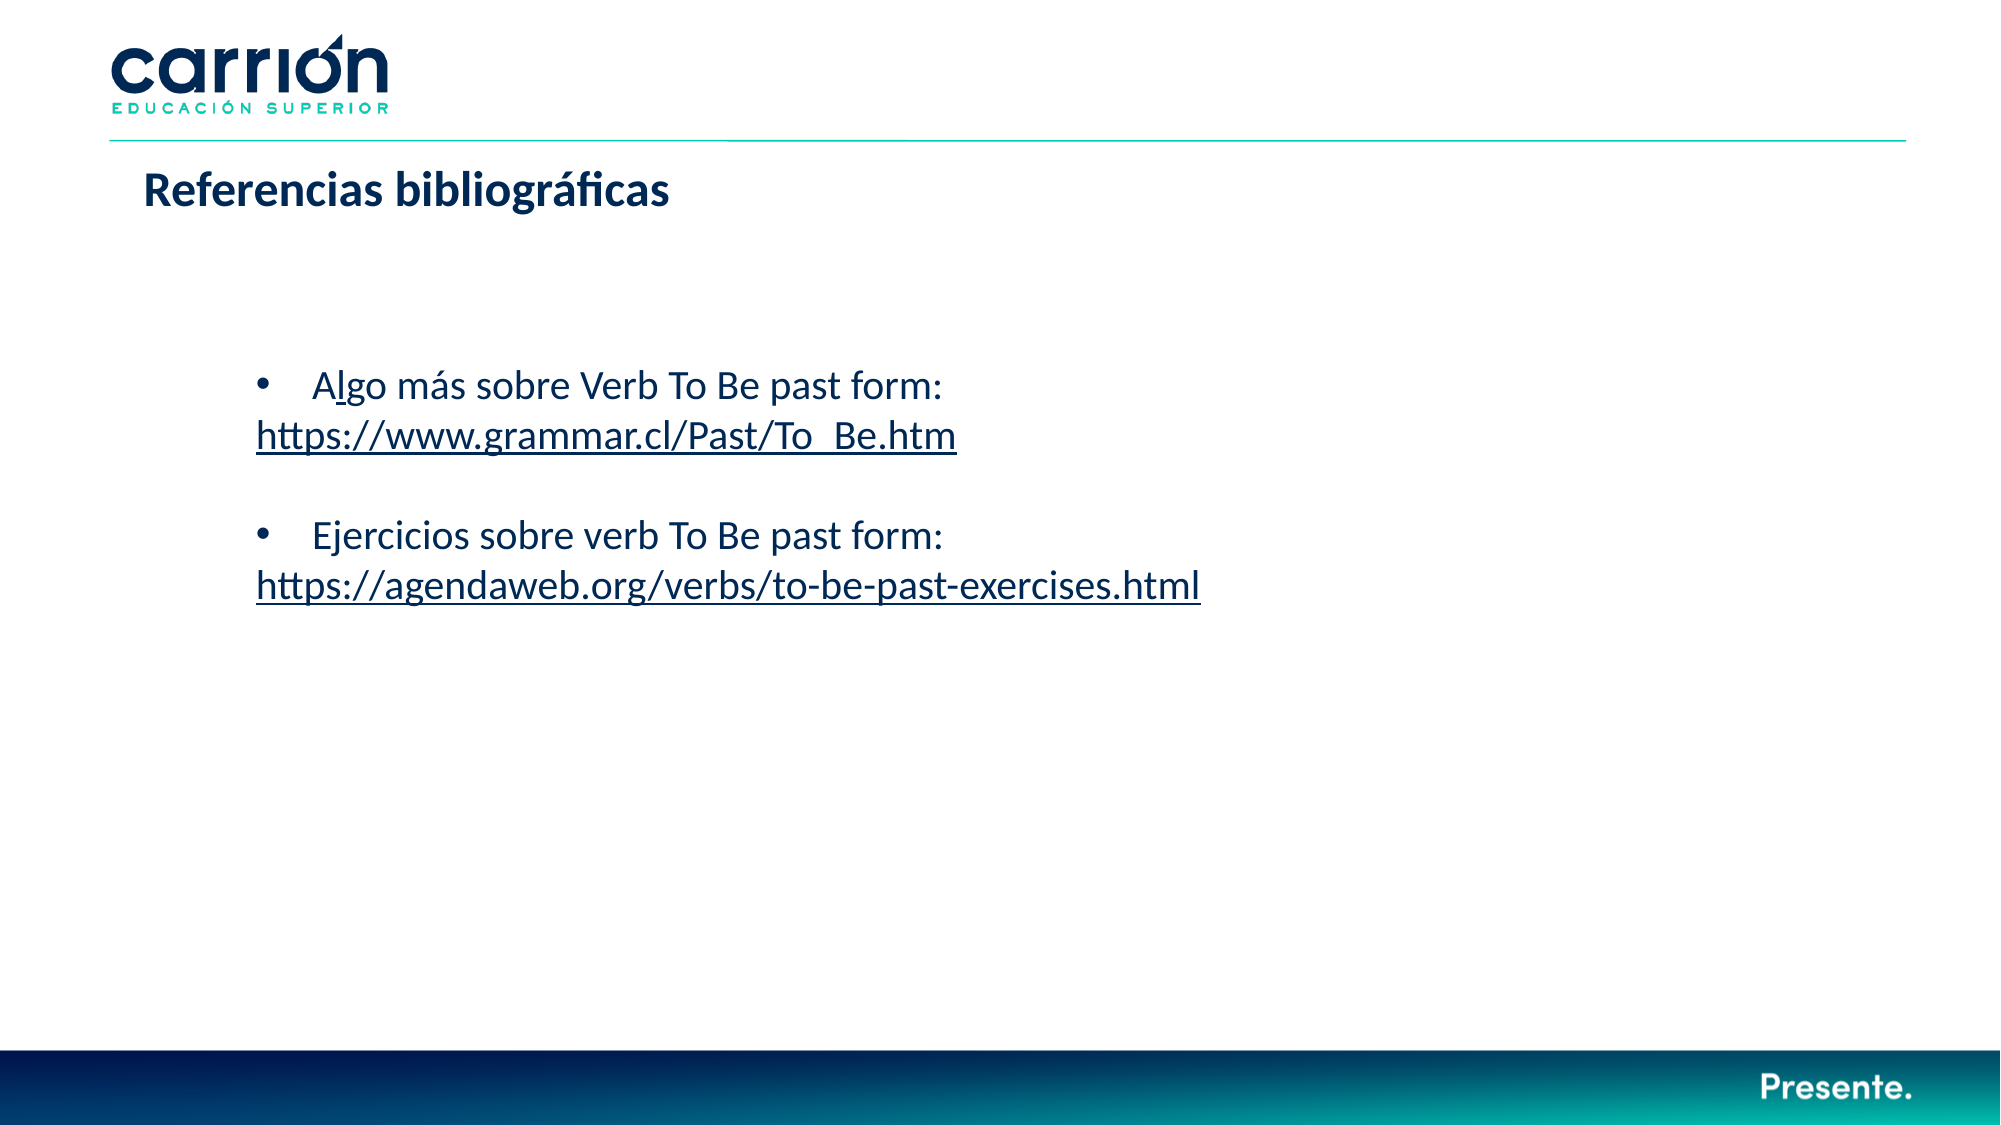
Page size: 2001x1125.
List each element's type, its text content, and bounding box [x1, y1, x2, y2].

picture [0, 1046, 2000, 1125]
picture [78, 15, 422, 129]
text_box Referencias bibliográficas [128, 139, 819, 233]
text_box Algo más sobre Verb To Be past form: https://www.grammar.cl/Past/To_Be.htm Ejercicios sobre verb To Be past form: https://agendaweb.org/verbs/to-be-past-exercises.html [224, 350, 1776, 457]
picture [893, 1070, 2000, 1125]
